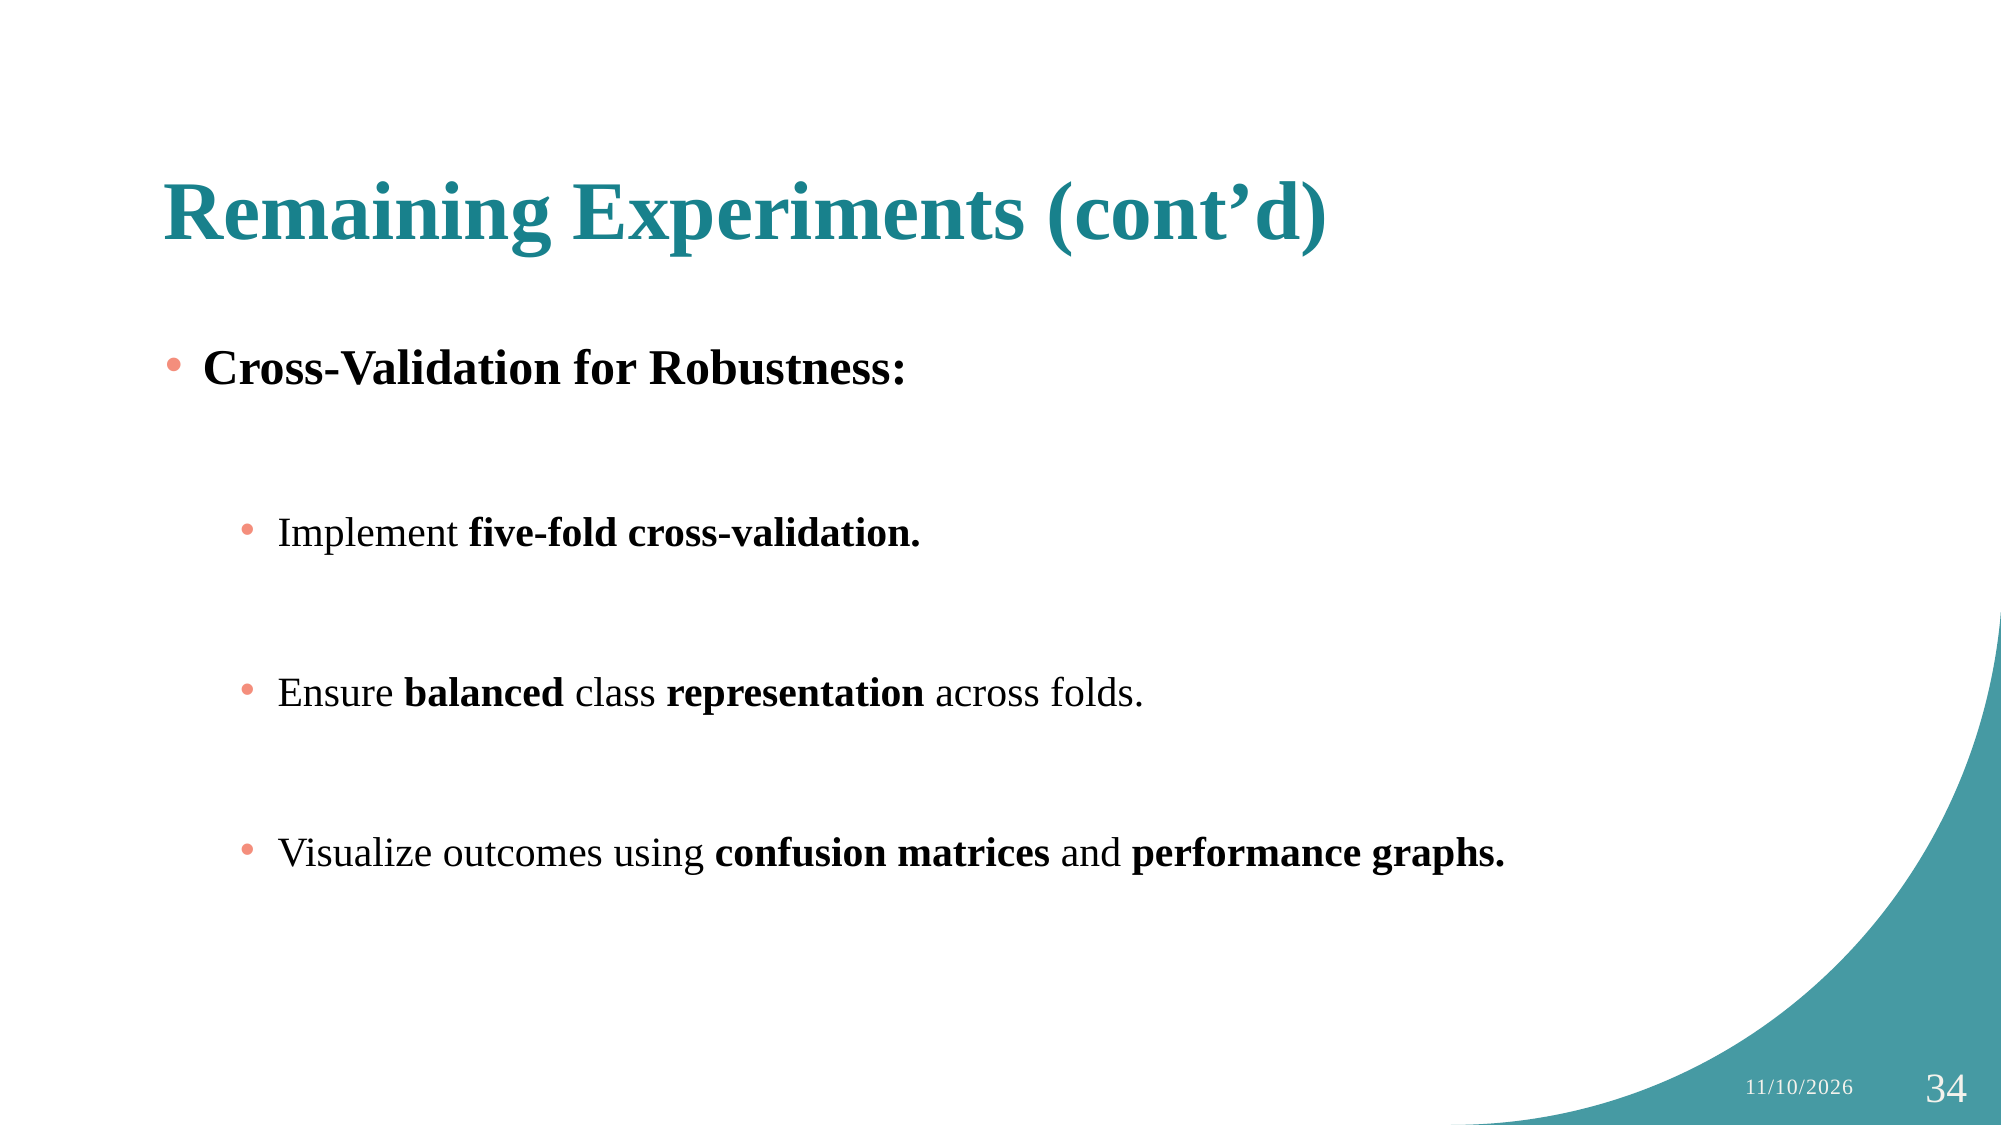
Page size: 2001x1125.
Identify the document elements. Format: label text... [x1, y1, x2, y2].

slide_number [1529, 1055, 1868, 1116]
slide_number 34 [1868, 1055, 1983, 1116]
list Cross-Validation for Robustness: Implement five-fold cross-validation. Ensure balanced class representation across folds. Visualize outcomes using confusion matrices and performance graphs. [150, 314, 1777, 992]
title Remaining Experiments (cont’d) [148, 96, 1775, 315]
